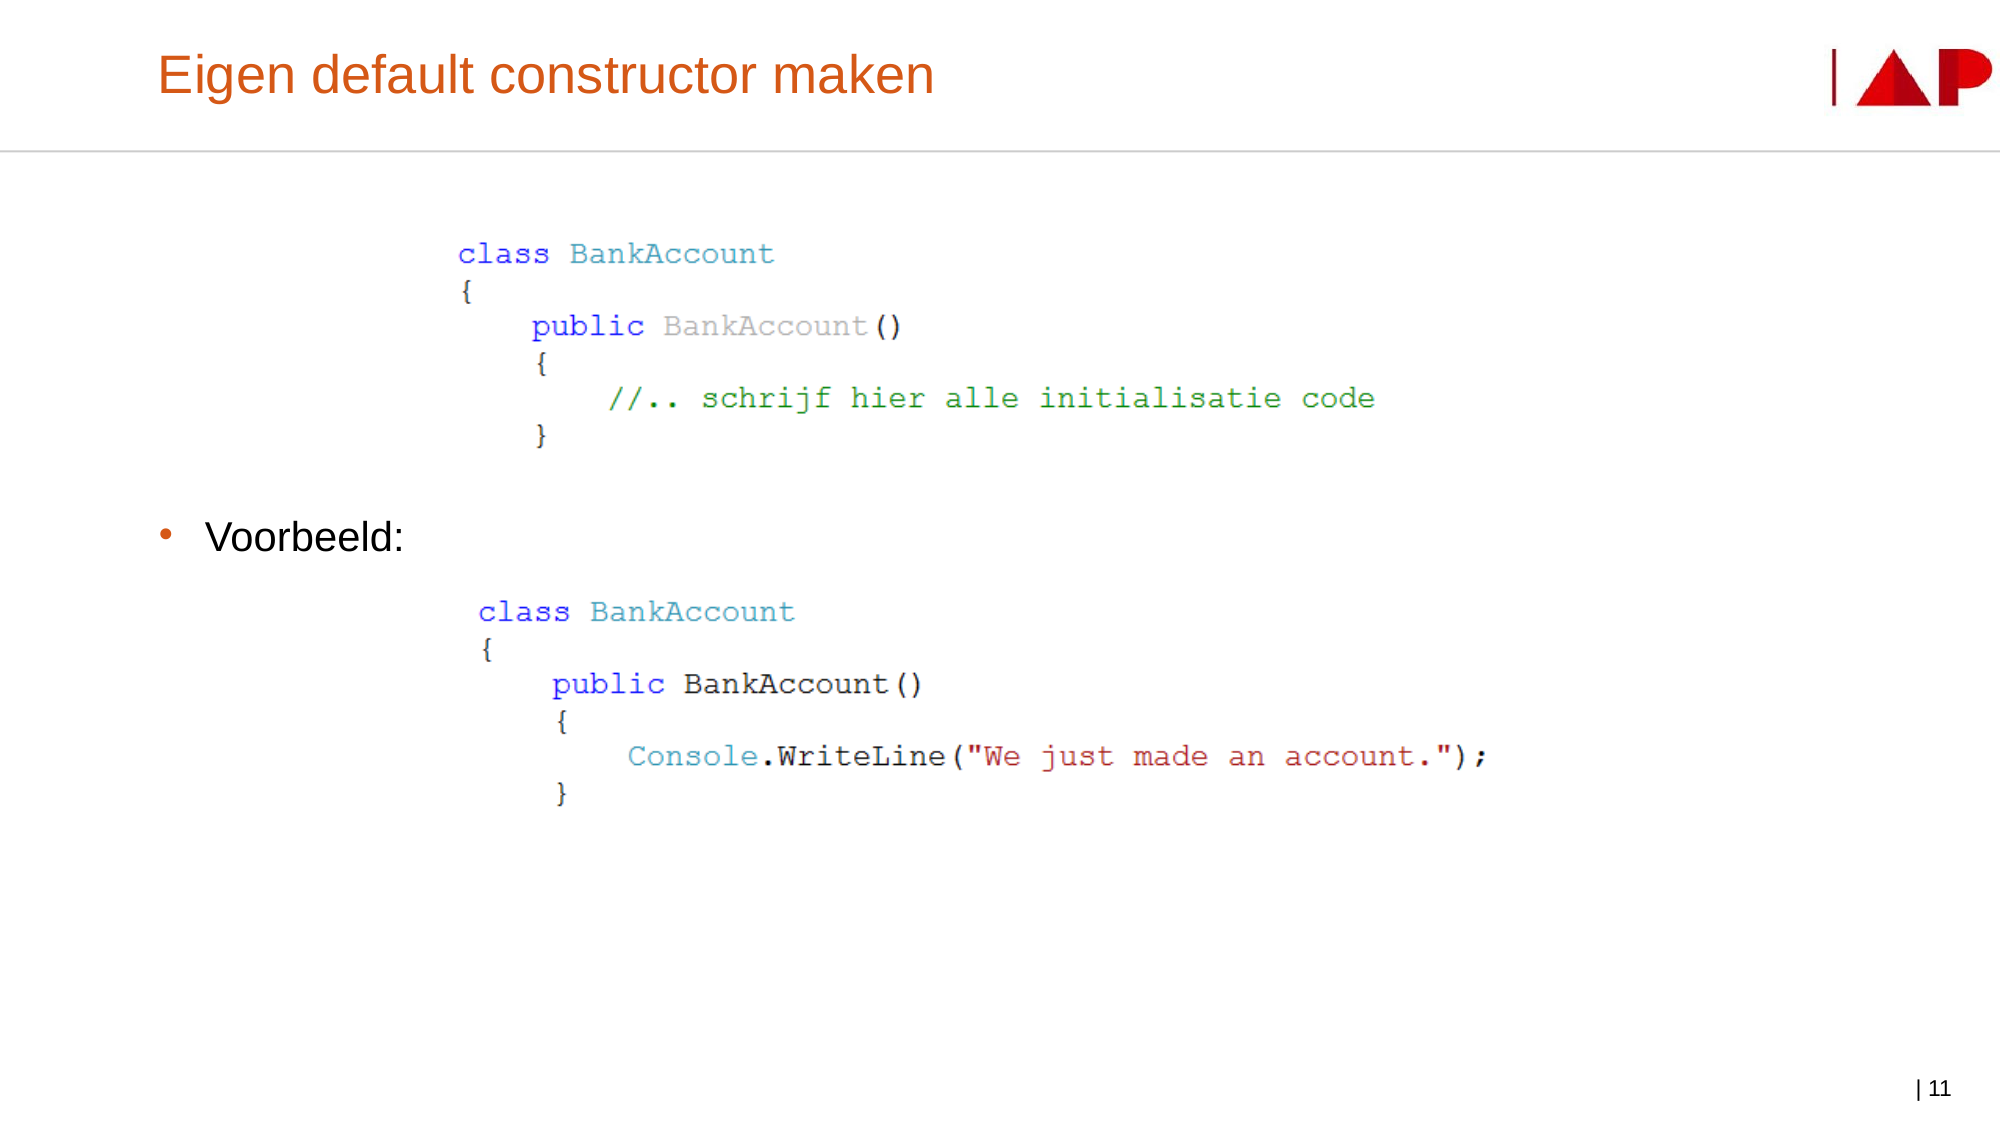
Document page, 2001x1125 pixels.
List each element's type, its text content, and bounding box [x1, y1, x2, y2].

picture [1843, 10, 2000, 142]
list Voorbeeld: [157, 217, 1955, 1023]
slide_number | 11 [1425, 1061, 1953, 1113]
picture [473, 592, 1527, 822]
picture [436, 223, 1385, 453]
title Eigen default constructor maken [157, 0, 1843, 152]
